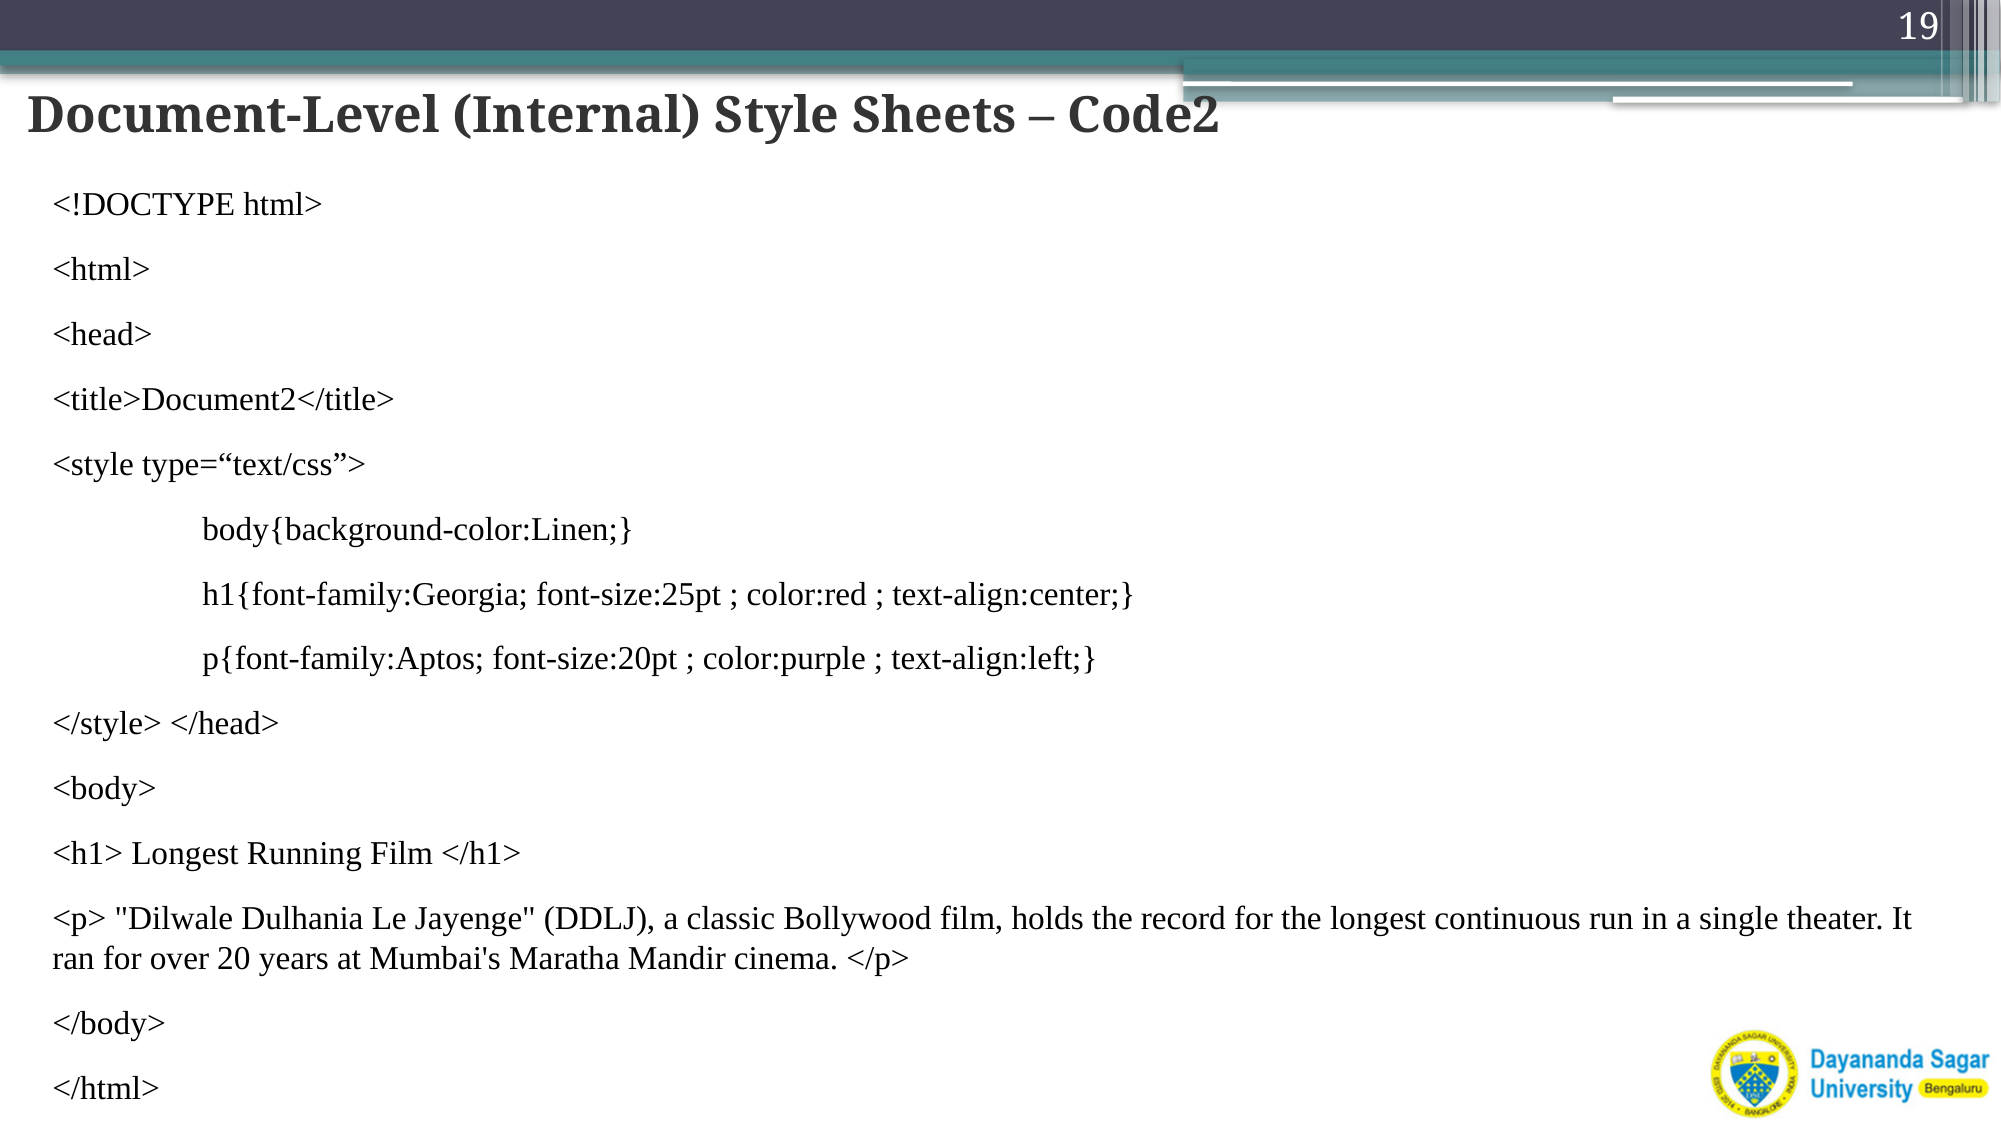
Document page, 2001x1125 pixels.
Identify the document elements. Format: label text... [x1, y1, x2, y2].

text_box Document-Level (Internal) Style Sheets – Code2 [12, 74, 1338, 150]
picture [1707, 1021, 1996, 1125]
slide_number 19 [1788, 0, 1955, 61]
text_box <!DOCTYPE html> <html> <head> <title>Document2</title> <style type=“text/css”> body{background-color:Linen;} h1{font-family:Georgia; font-size:25pt ; color:red ; text-align:center;} p{font-family:Aptos; font-size:20pt ; color:purple ; text-align:left;} </style> </head> <body> <h1> Longest Running Film </h1> <p> "Dilwale Dulhania Le Jayenge" (DDLJ), a classic Bollywood film, holds the record for the longest continuous run in a single theater. It ran for over 20 years at Mumbai's Maratha Mandir cinema. </p> </body> </html> [37, 174, 1959, 1114]
